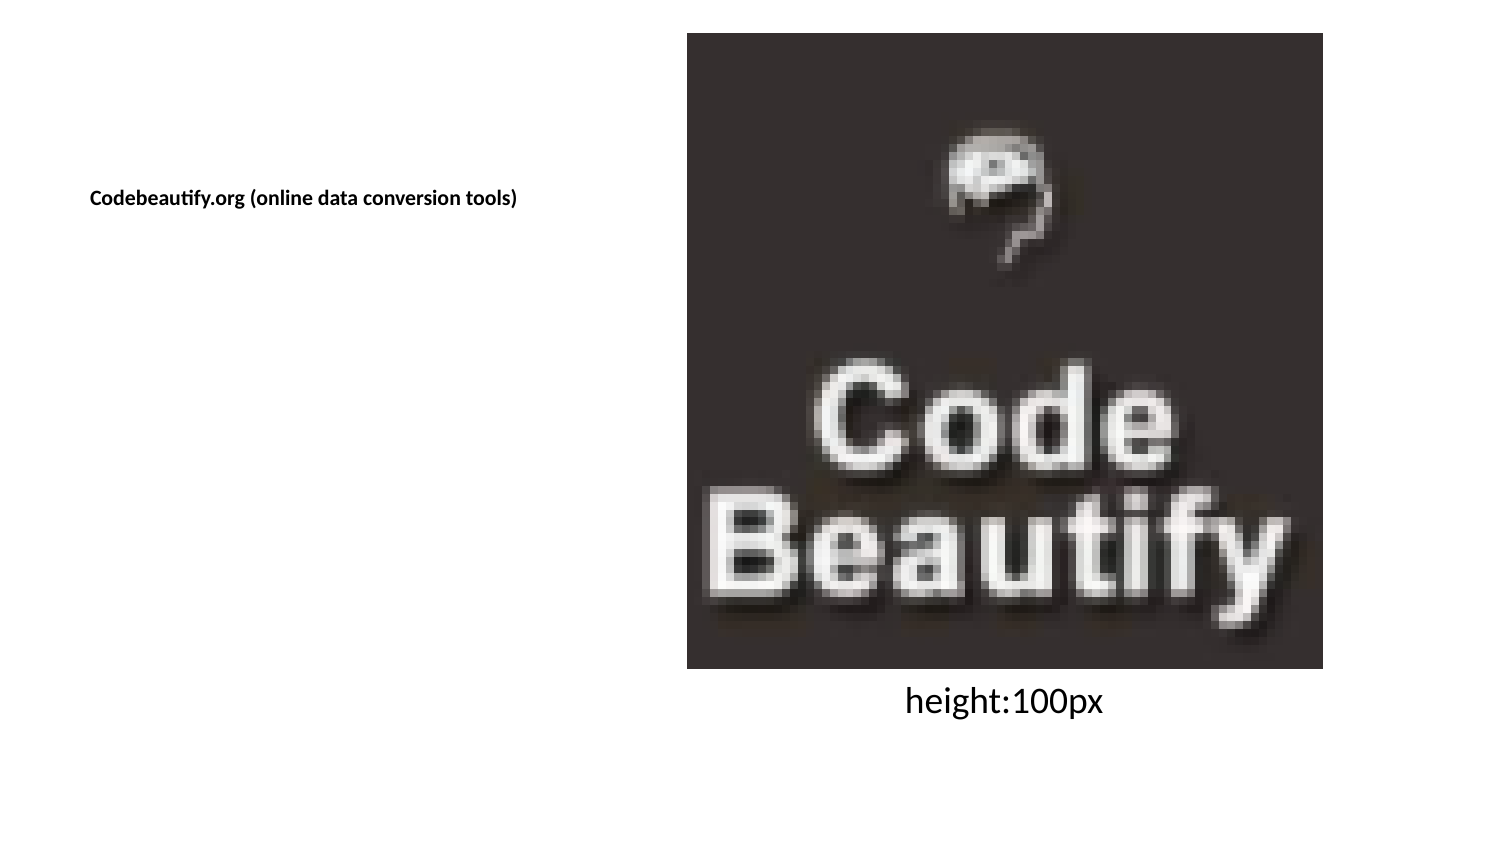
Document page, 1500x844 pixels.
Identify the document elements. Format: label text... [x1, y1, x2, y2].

list Codebeautify.org (online data conversion tools) [75, 176, 569, 754]
text_box height:100px [585, 668, 1423, 753]
picture [687, 32, 1324, 669]
